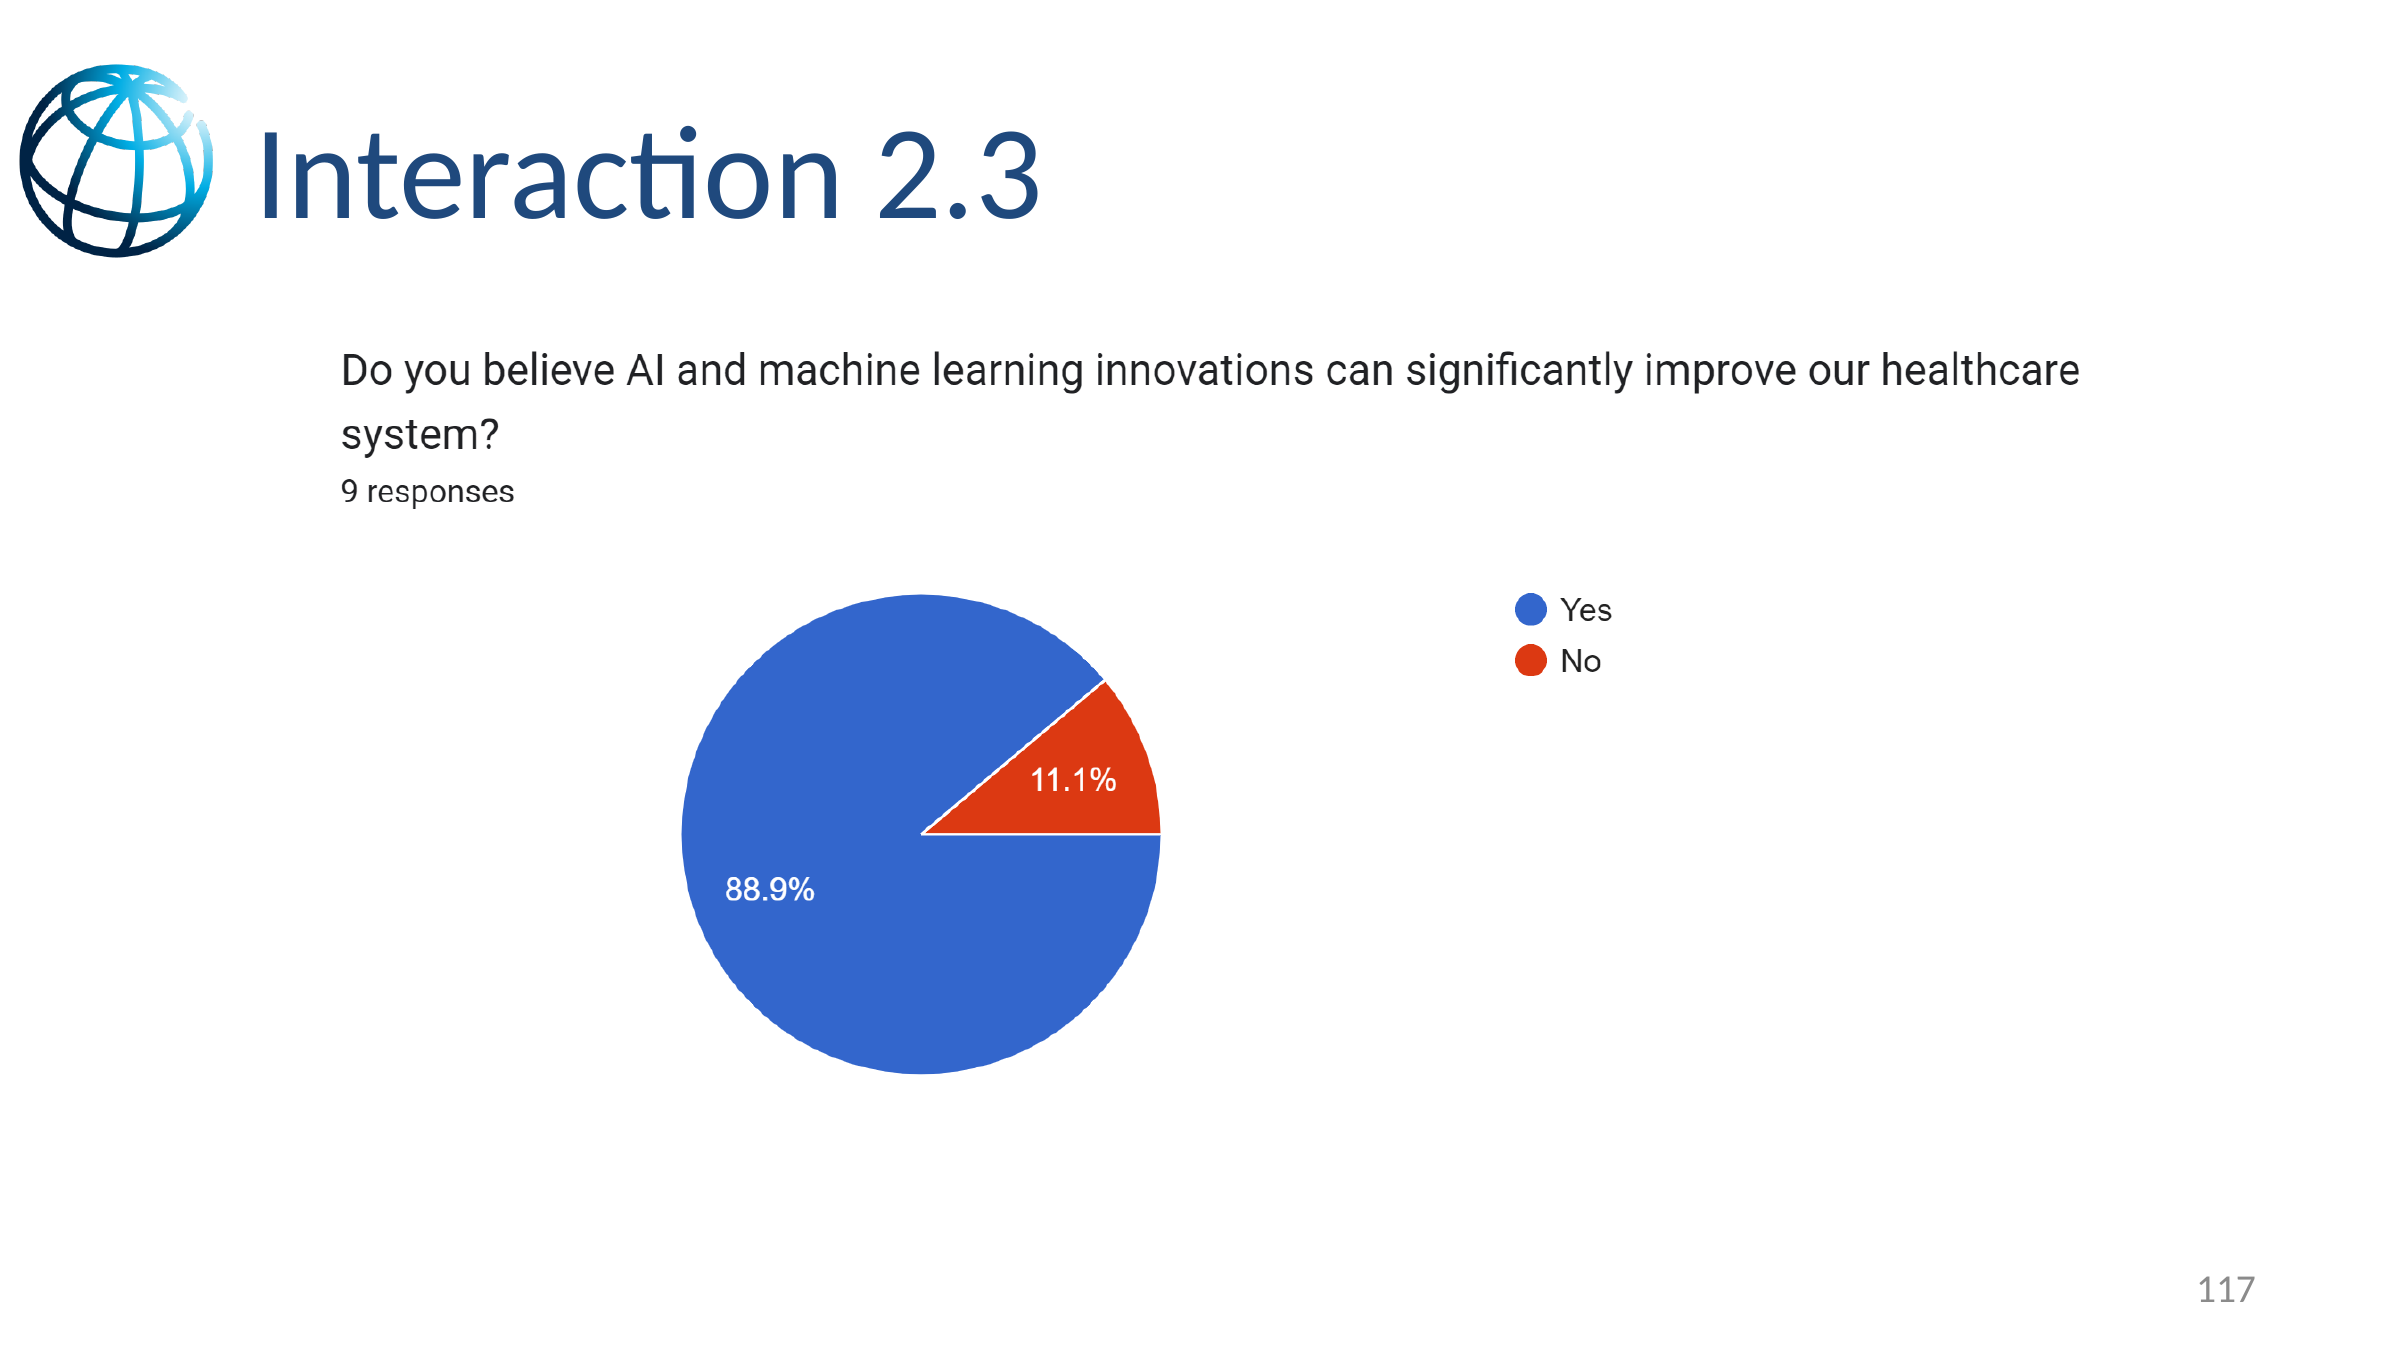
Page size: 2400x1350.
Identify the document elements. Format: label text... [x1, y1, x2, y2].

title Interaction 2.3 [230, 52, 2280, 278]
picture [16, 62, 228, 259]
picture [275, 277, 2235, 1166]
slide_number 117 [1719, 1251, 2280, 1324]
